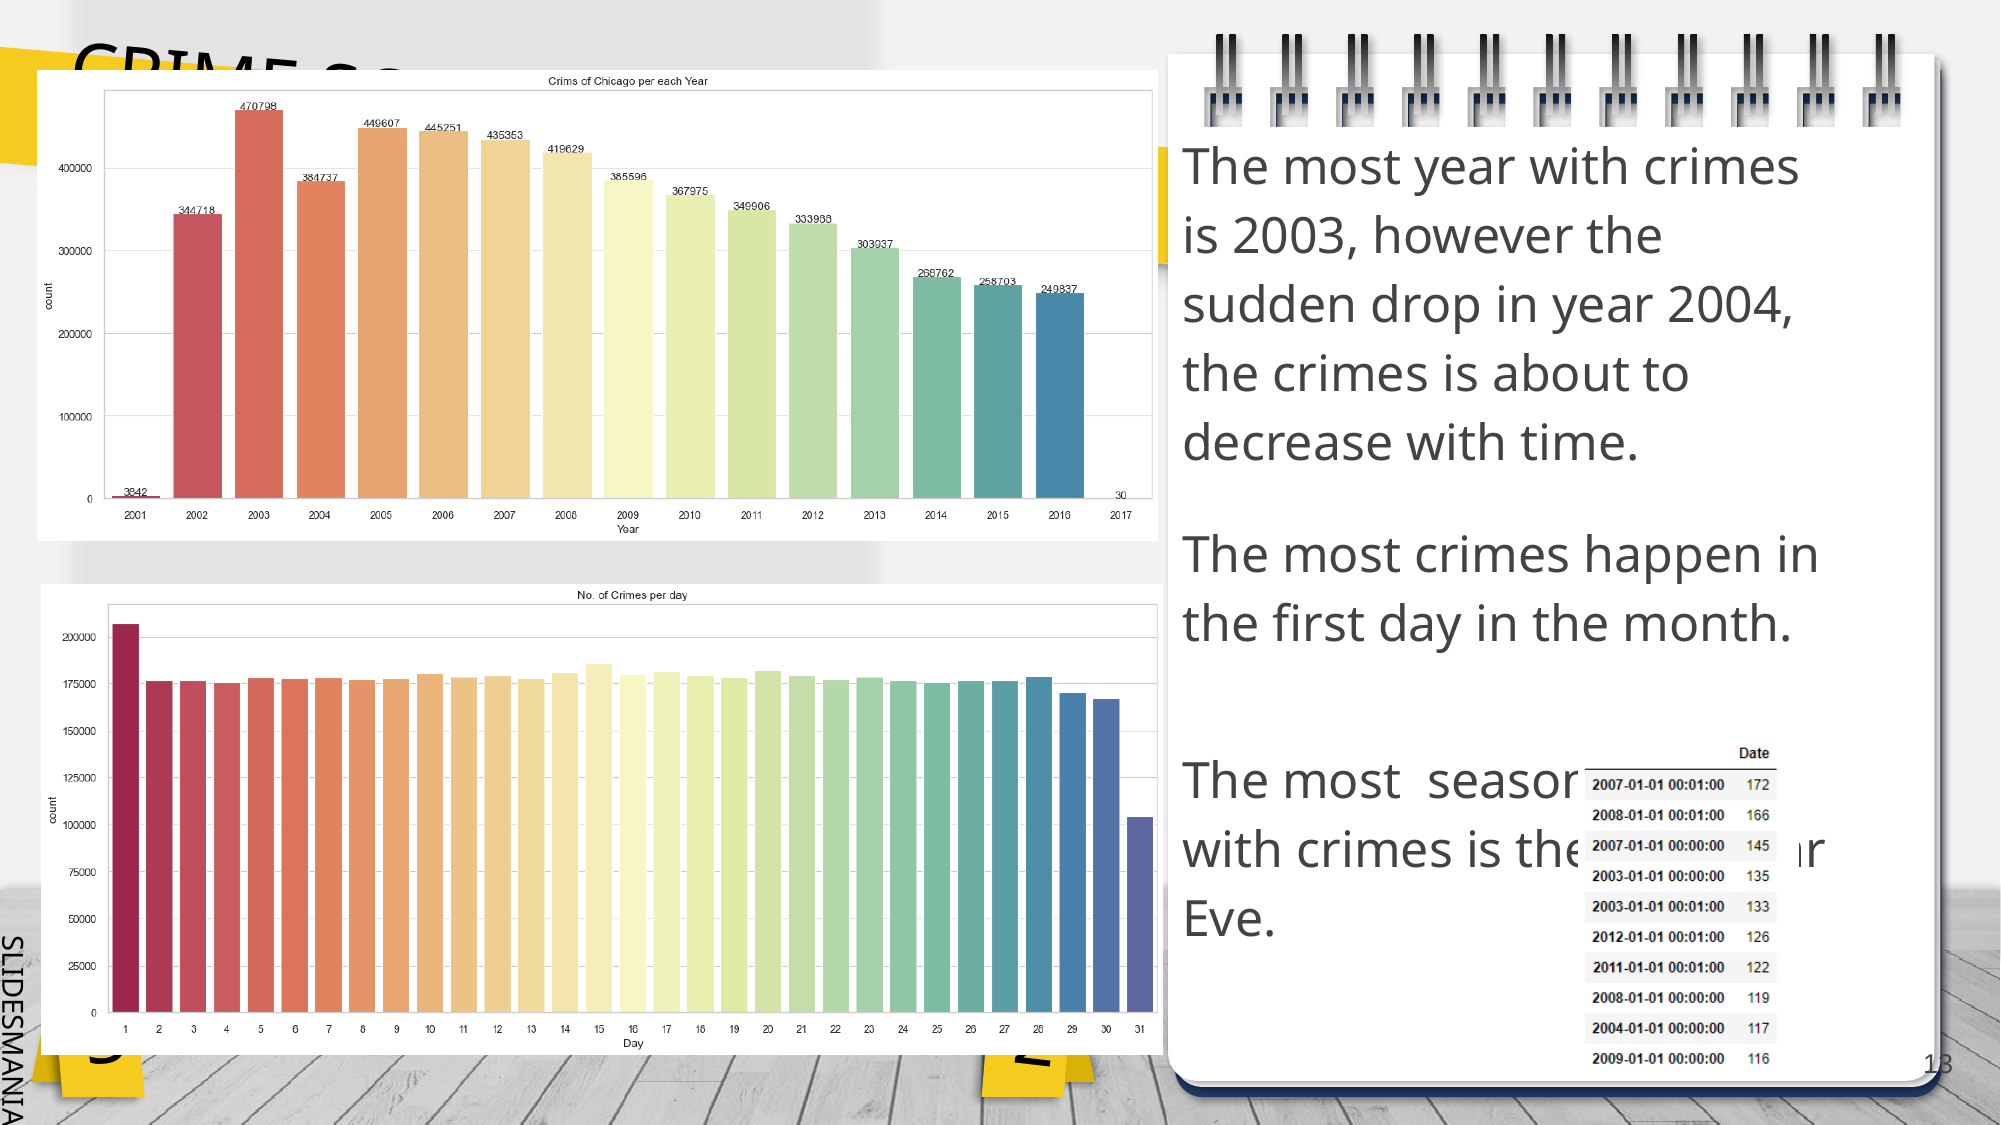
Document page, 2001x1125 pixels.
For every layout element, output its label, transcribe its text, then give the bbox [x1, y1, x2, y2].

slide_number 13 [1853, 1019, 1974, 1106]
picture [0, 0, 2000, 1125]
picture [1578, 729, 1799, 1079]
picture [133, 53, 152, 59]
picture [11, 1114, 19, 1120]
list The most year with crimes is 2003, however the sudden drop in year 2004, the crimes is about to decrease with time. The most crimes happen in the first day in the month. The most seasonal time with crimes is the New Year Eve. [1162, 105, 1860, 820]
